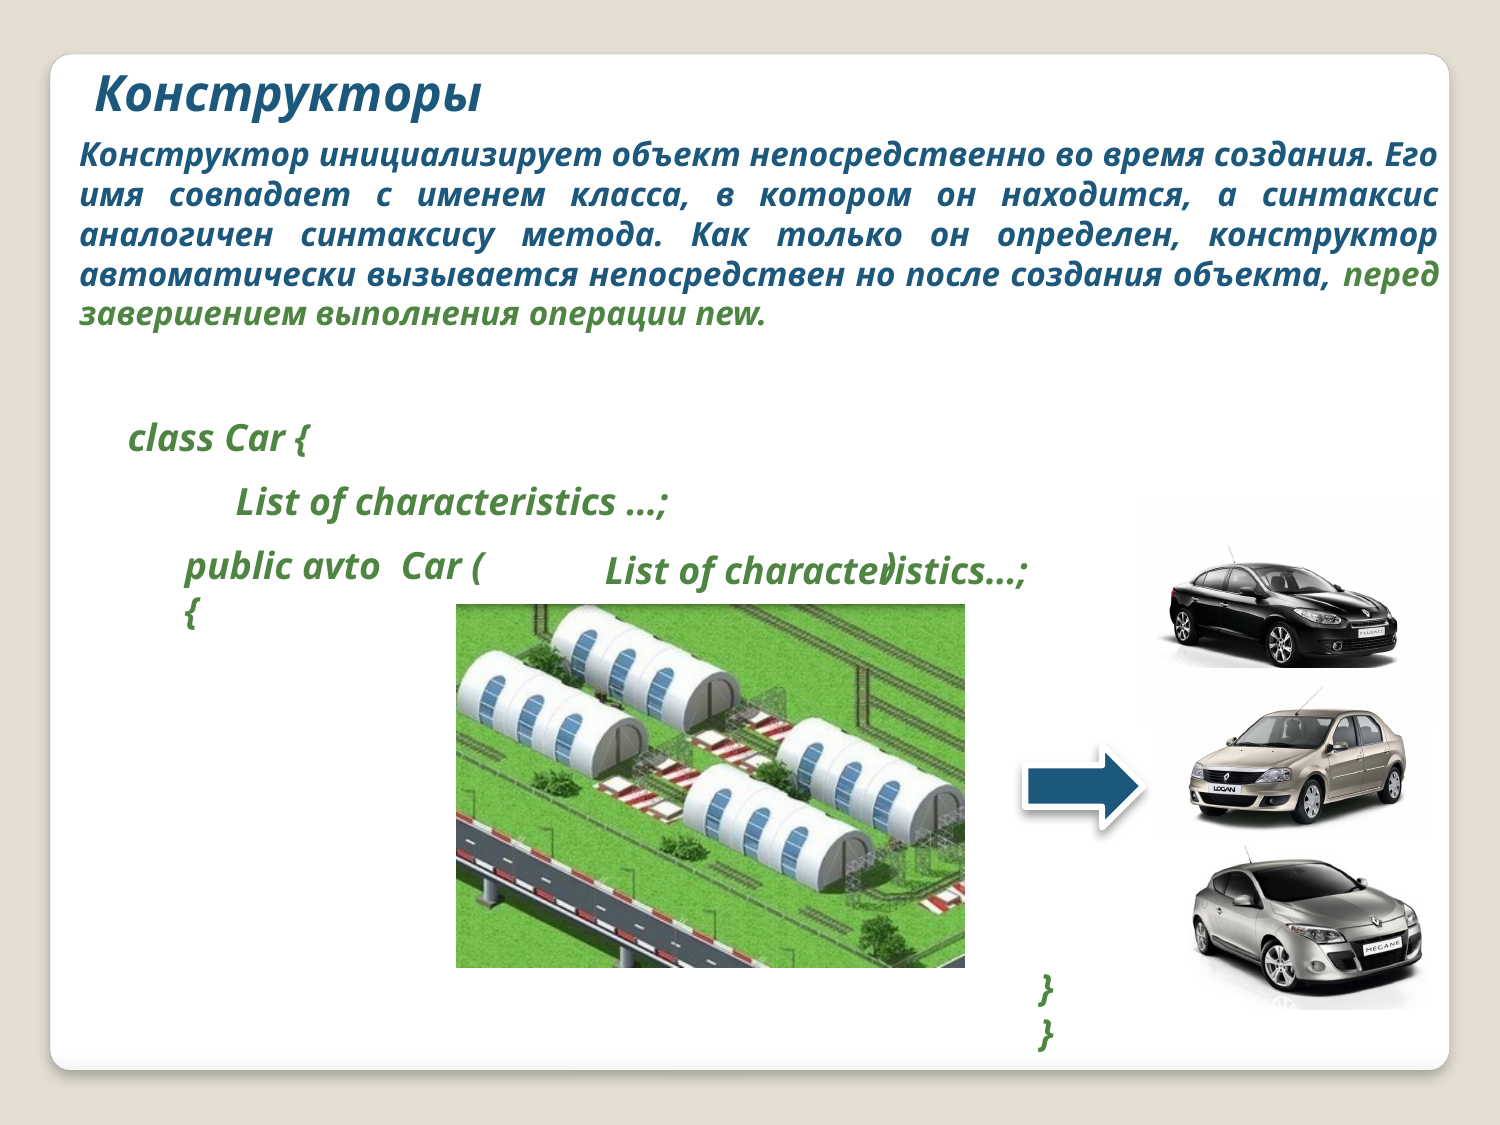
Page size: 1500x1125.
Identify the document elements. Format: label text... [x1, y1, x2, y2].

text_box } } [1025, 956, 1111, 1062]
picture [455, 604, 965, 968]
text_box class Car { [113, 406, 324, 467]
text_box Конструктор инициализирует объект непосредственно во время создания. Его имя совпадает с именем класса, в котором он находится, а синтаксис аналогичен синтаксису метода. Как только он определен, конструктор автоматически вызывается непосредствен но после создания объекта, перед завершением выполнения операции new. [64, 125, 1455, 340]
picture [1136, 500, 1433, 834]
text_box public avto Car ( ) { [169, 534, 1129, 640]
text_box List of characteristics …; [220, 470, 684, 531]
text_box Конструкторы [79, 54, 511, 125]
text_box List of characteristics…; [589, 539, 1044, 600]
text_box [1022, 741, 1147, 831]
picture [1185, 838, 1431, 1010]
